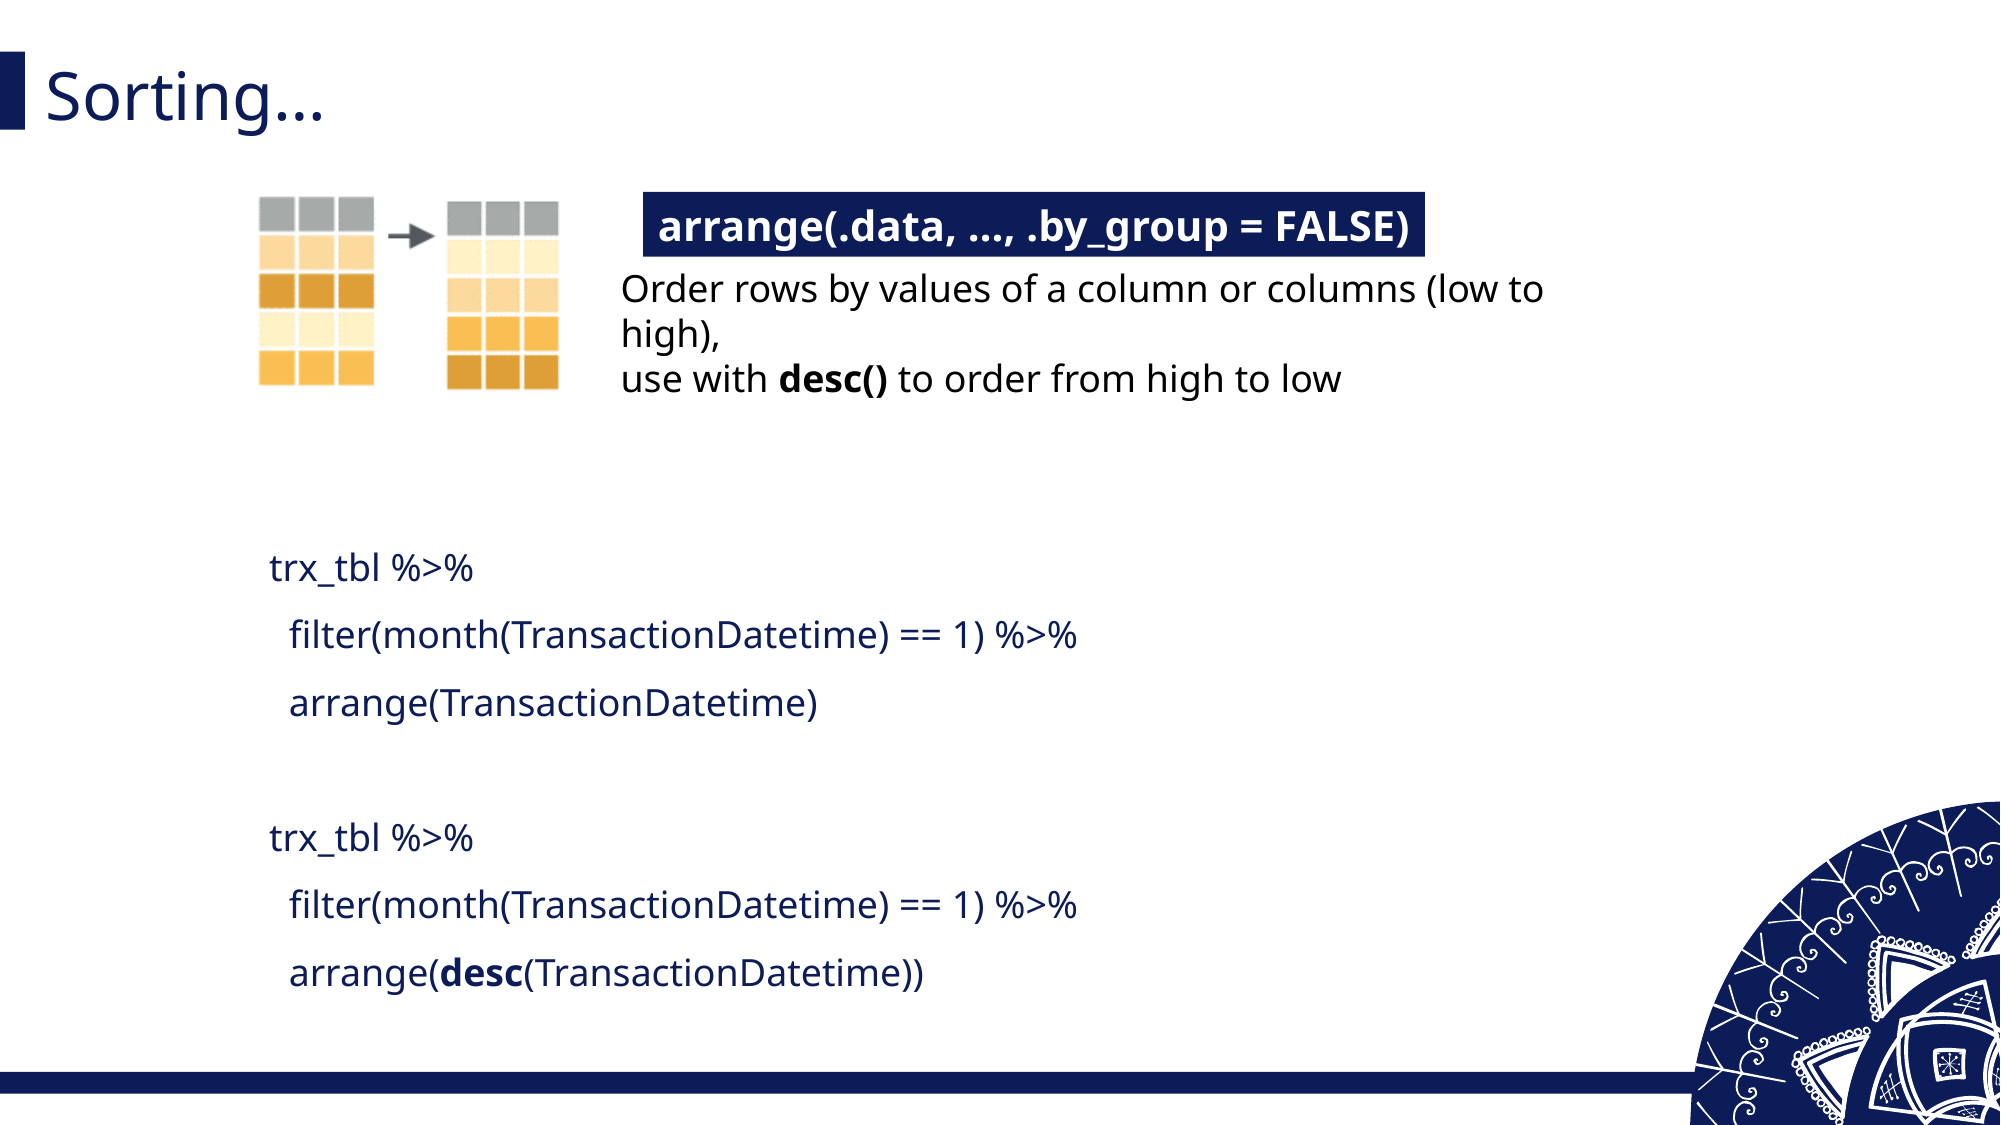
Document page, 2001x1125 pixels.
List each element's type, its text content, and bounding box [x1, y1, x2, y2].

text_box arrange(.data, …, .by_group = FALSE) [643, 191, 1425, 257]
text_box trx_tbl %>% filter(month(TransactionDatetime) == 1) %>% arrange(TransactionDatetime) trx_tbl %>% filter(month(TransactionDatetime) == 1) %>% arrange(desc(TransactionDatetime)) [254, 514, 1747, 1002]
text_box Sorting… [30, 46, 342, 141]
text_box Order rows by values of a column or columns (low to high), use with desc() to order from high to low [605, 257, 1634, 408]
text_box [0, 51, 26, 131]
picture [254, 189, 568, 403]
text_box [0, 1070, 1662, 1095]
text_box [1662, 797, 2000, 1125]
